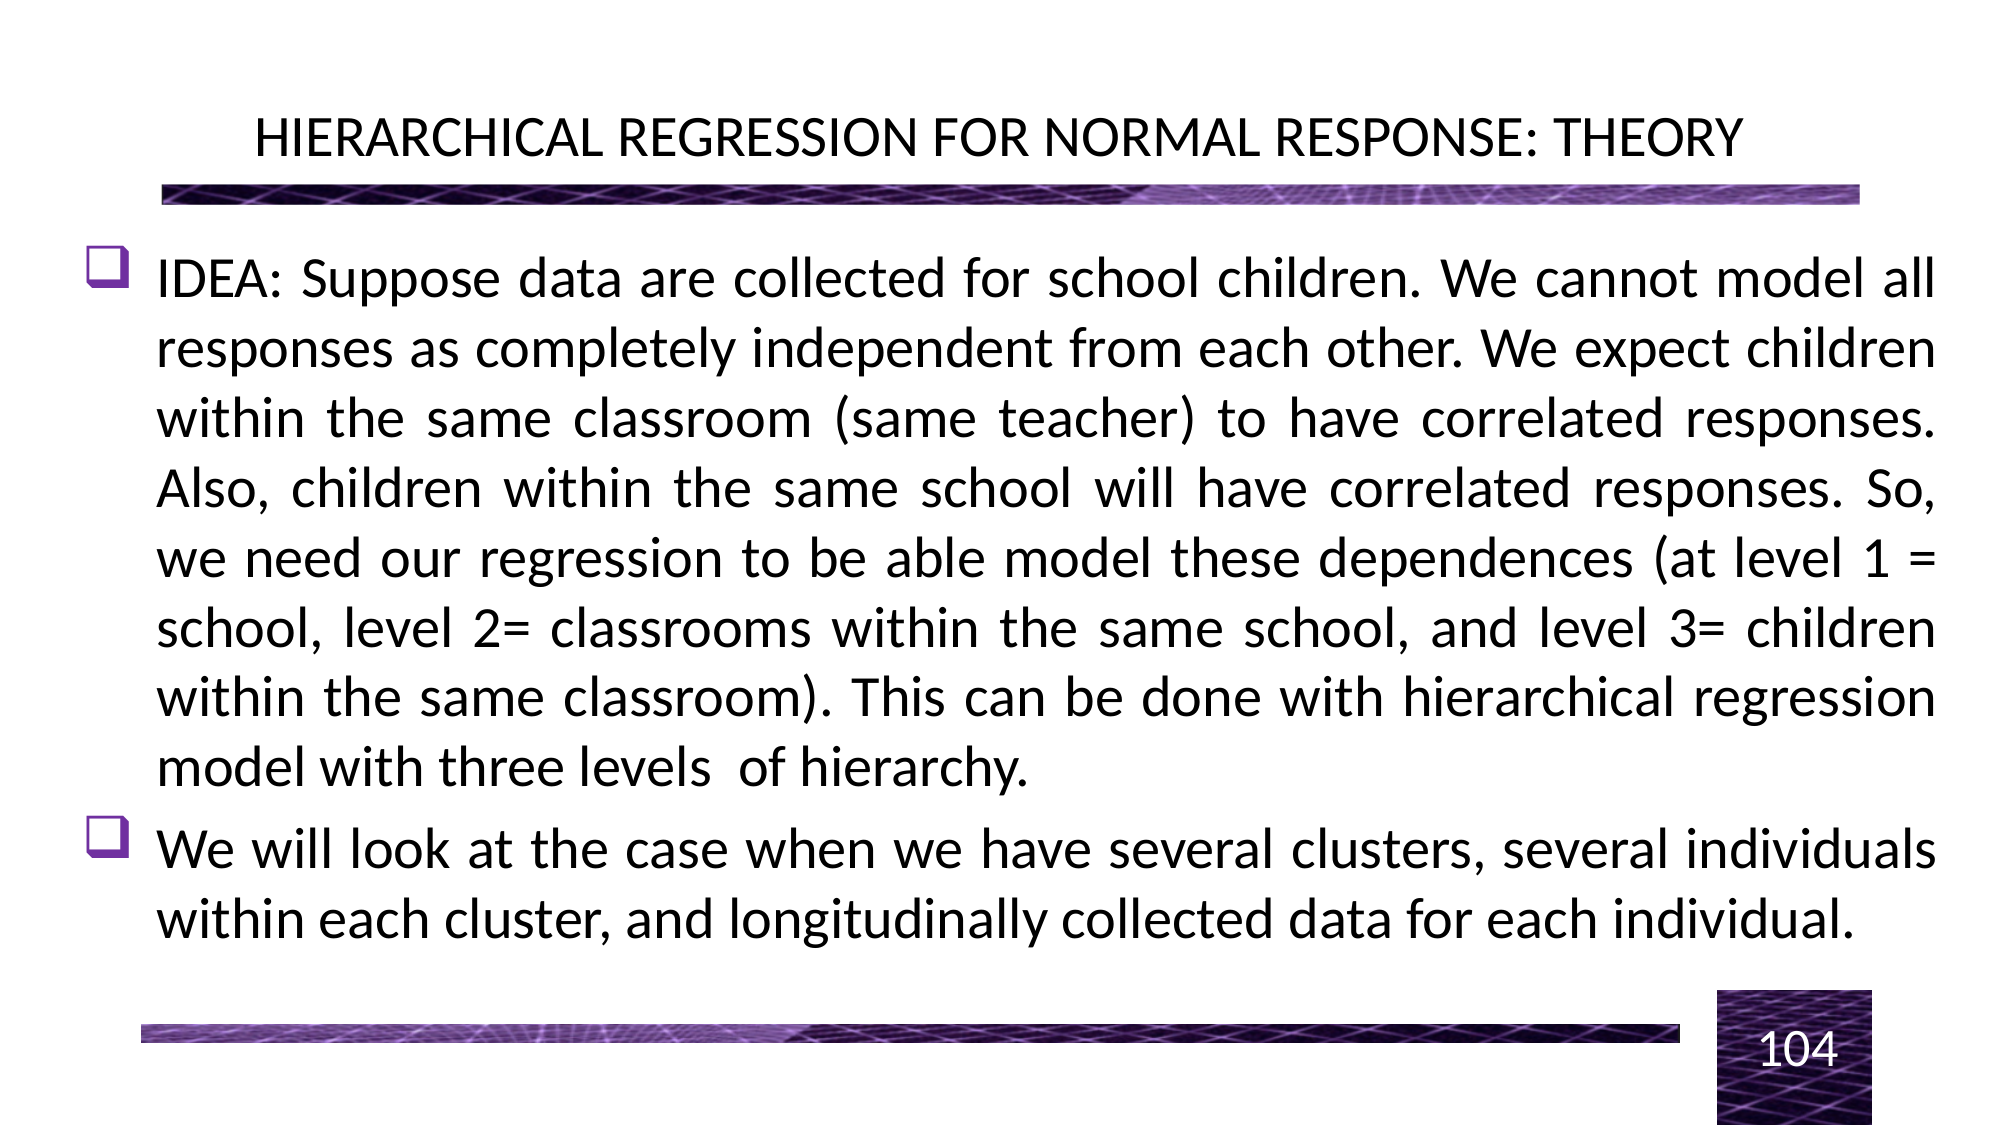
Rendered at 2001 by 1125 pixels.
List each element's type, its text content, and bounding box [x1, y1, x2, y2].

subtitle IDEA: Suppose data are collected for school children. We cannot model all responses as completely independent from each other. We expect children within the same classroom (same teacher) to have correlated responses. Also, children within the same school will have correlated responses. So, we need our regression to be able model these dependences (at level 1 = school, level 2= classrooms within the same school, and level 3= children within the same classroom). This can be done with hierarchical regression model with three levels of hierarchy. We will look at the case when we have several clusters, several individuals within each cluster, and longitudinally collected data for each individual. [66, 231, 1954, 1091]
picture [1716, 990, 1872, 1125]
picture [161, 184, 1860, 205]
picture [141, 1023, 1680, 1043]
text_box HIERARCHICAL REGRESSION FOR NORMAL RESPONSE: THEORY [136, 66, 1864, 199]
